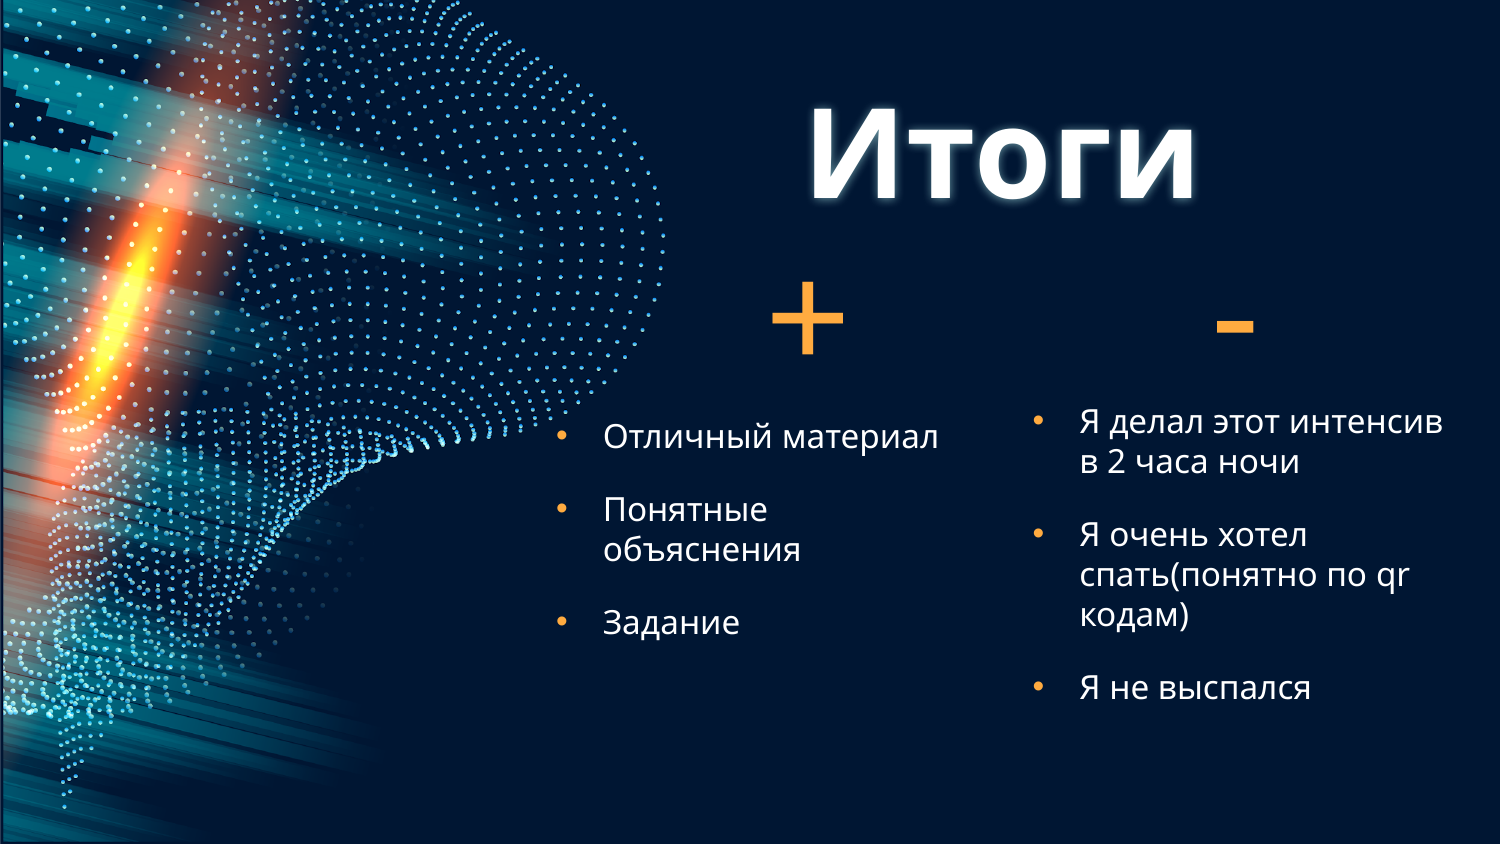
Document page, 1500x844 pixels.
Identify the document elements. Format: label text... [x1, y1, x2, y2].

picture [0, 0, 1500, 844]
text_box Я делал этот интенсив в 2 часа ночи Я очень хотел спать(понятно по qr кодам) Я не выспался [1017, 385, 1483, 803]
text_box Отличный материал Понятные объяснения Задание [541, 400, 981, 708]
subtitle - [1188, 202, 1283, 356]
title Итоги [702, 84, 1303, 239]
text_box + [750, 206, 851, 360]
